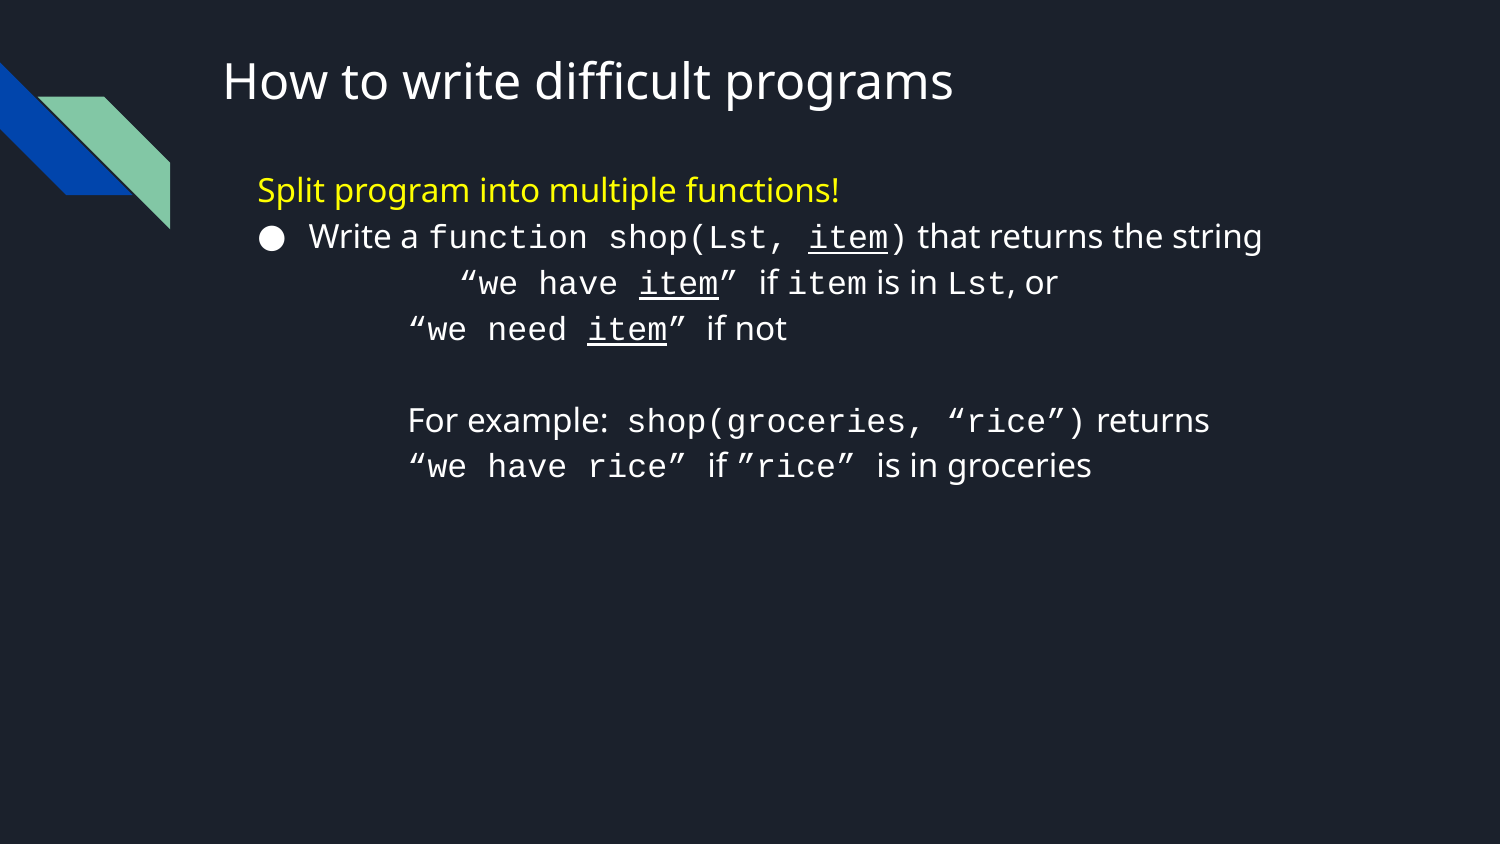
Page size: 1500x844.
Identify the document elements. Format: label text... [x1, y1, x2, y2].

title How to write difficult programs [207, 34, 1363, 149]
list Split program into multiple functions! Write a function shop(Lst, item) that returns the string “we have item” if item is in Lst, or “we need item” if not For example: shop(groceries, “rice”) returns “we have rice” if ”rice” is in groceries [218, 148, 1304, 626]
